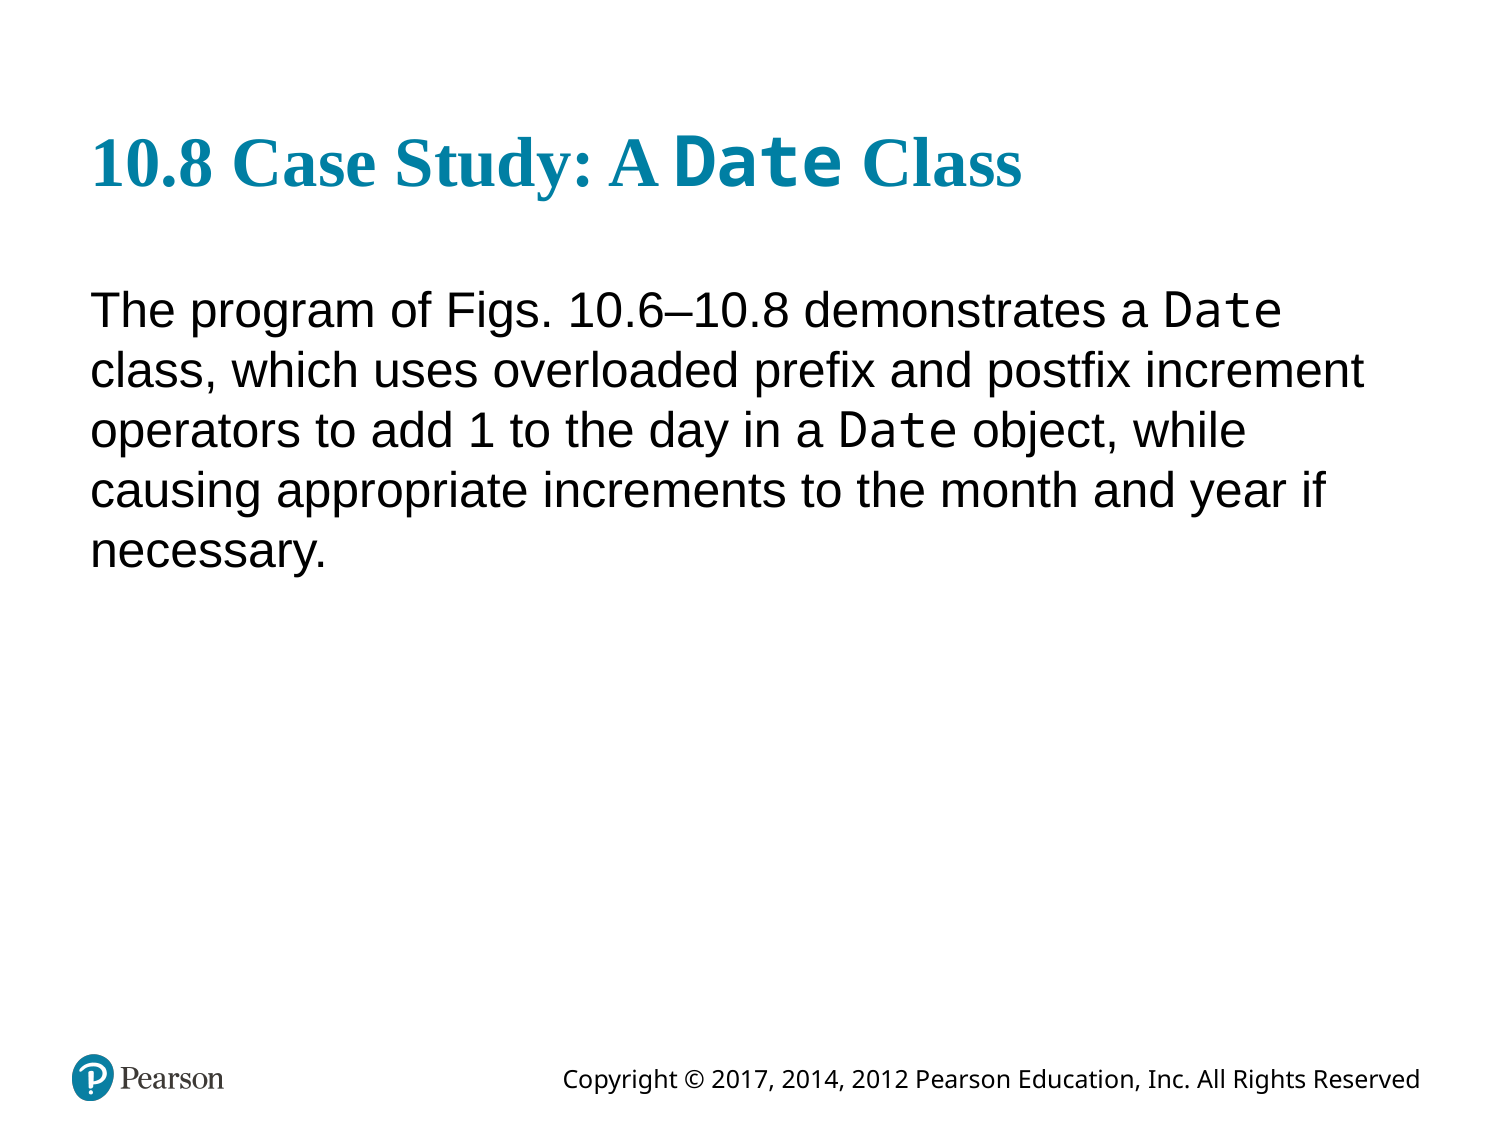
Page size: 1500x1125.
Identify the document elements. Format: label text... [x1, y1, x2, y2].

picture [72, 1054, 88, 1070]
picture [72, 1087, 83, 1101]
picture [80, 1063, 106, 1088]
list The program of Figs. 10.6–10.8 demonstrates a Date class, which uses overloaded prefix and postfix increment operators to add 1 to the day in a Date object, while causing appropriate increments to the month and year if necessary. [75, 262, 1425, 1005]
title 10.8 Case Study: A Date Class [75, 35, 1425, 216]
picture [98, 1054, 224, 1101]
